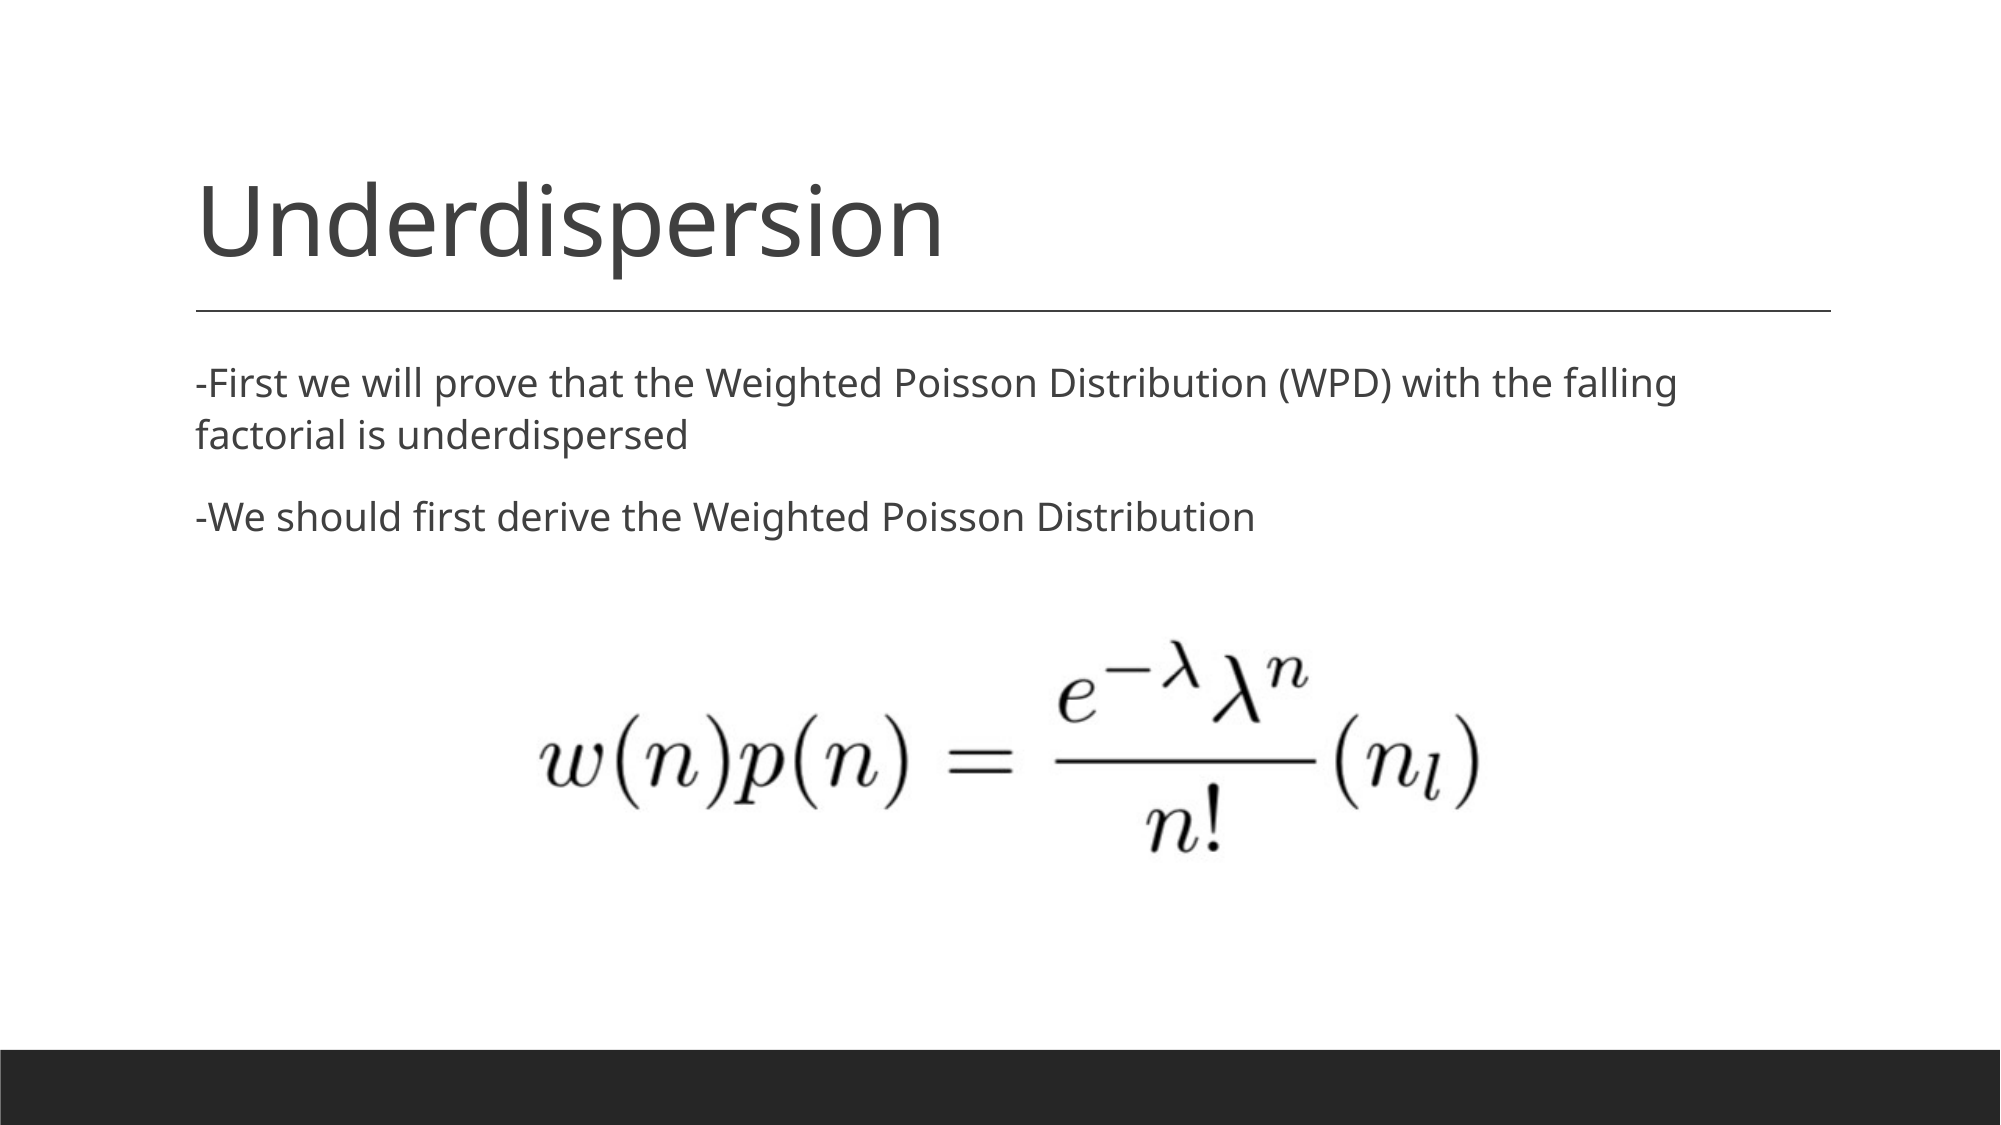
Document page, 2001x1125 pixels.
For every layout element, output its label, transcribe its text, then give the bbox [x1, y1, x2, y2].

list -First we will prove that the Weighted Poisson Distribution (WPD) with the falling factorial is underdispersed -We should first derive the Weighted Poisson Distribution [180, 345, 1830, 963]
title Underdispersion [180, 47, 1830, 285]
picture [374, 561, 1518, 935]
